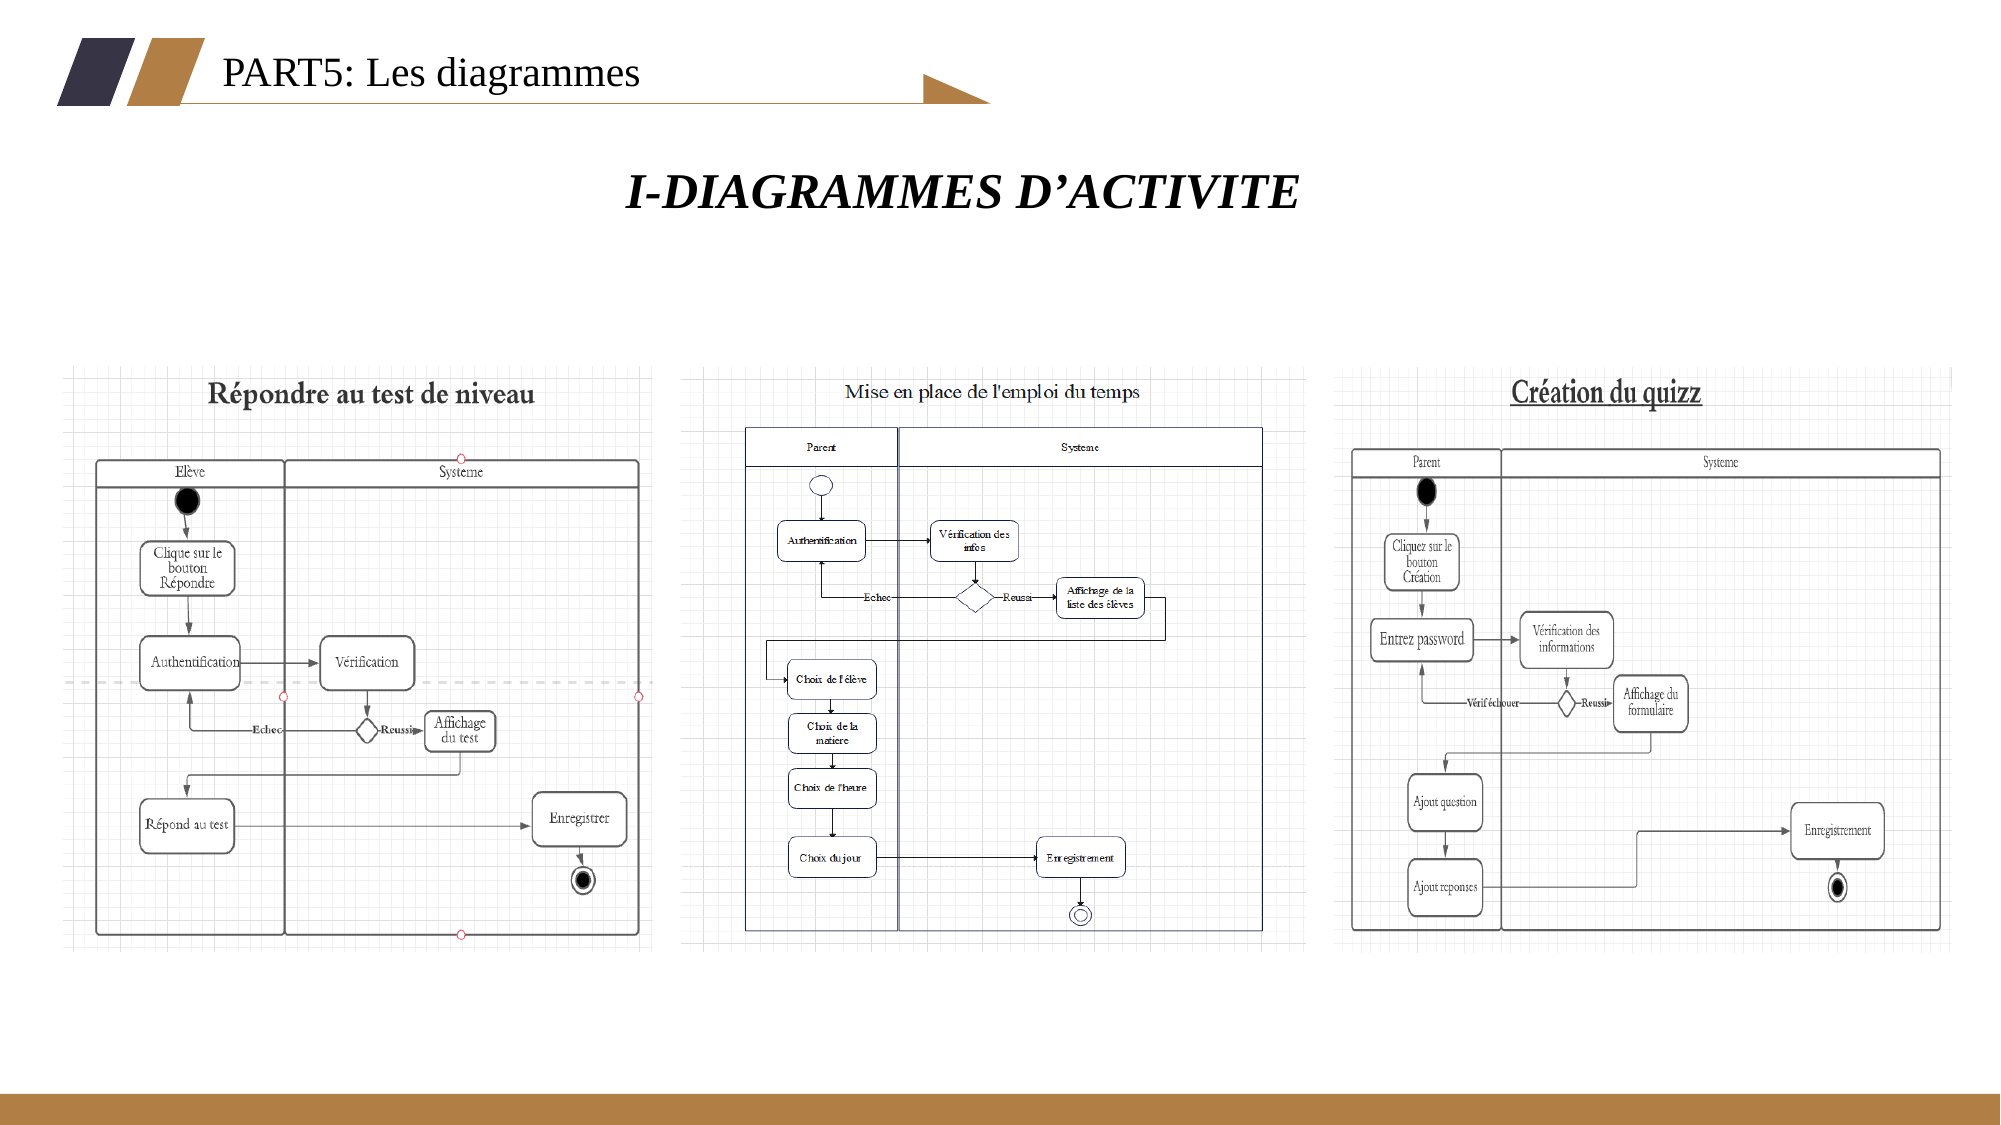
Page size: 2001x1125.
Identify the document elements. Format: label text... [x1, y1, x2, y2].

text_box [108, 274, 1862, 918]
picture [63, 366, 653, 953]
picture [1334, 367, 1952, 953]
text_box I-DIAGRAMMES D’ACTIVITE [603, 151, 1324, 274]
text_box PART5: Les diagrammes [207, 27, 939, 103]
picture [681, 366, 1306, 953]
